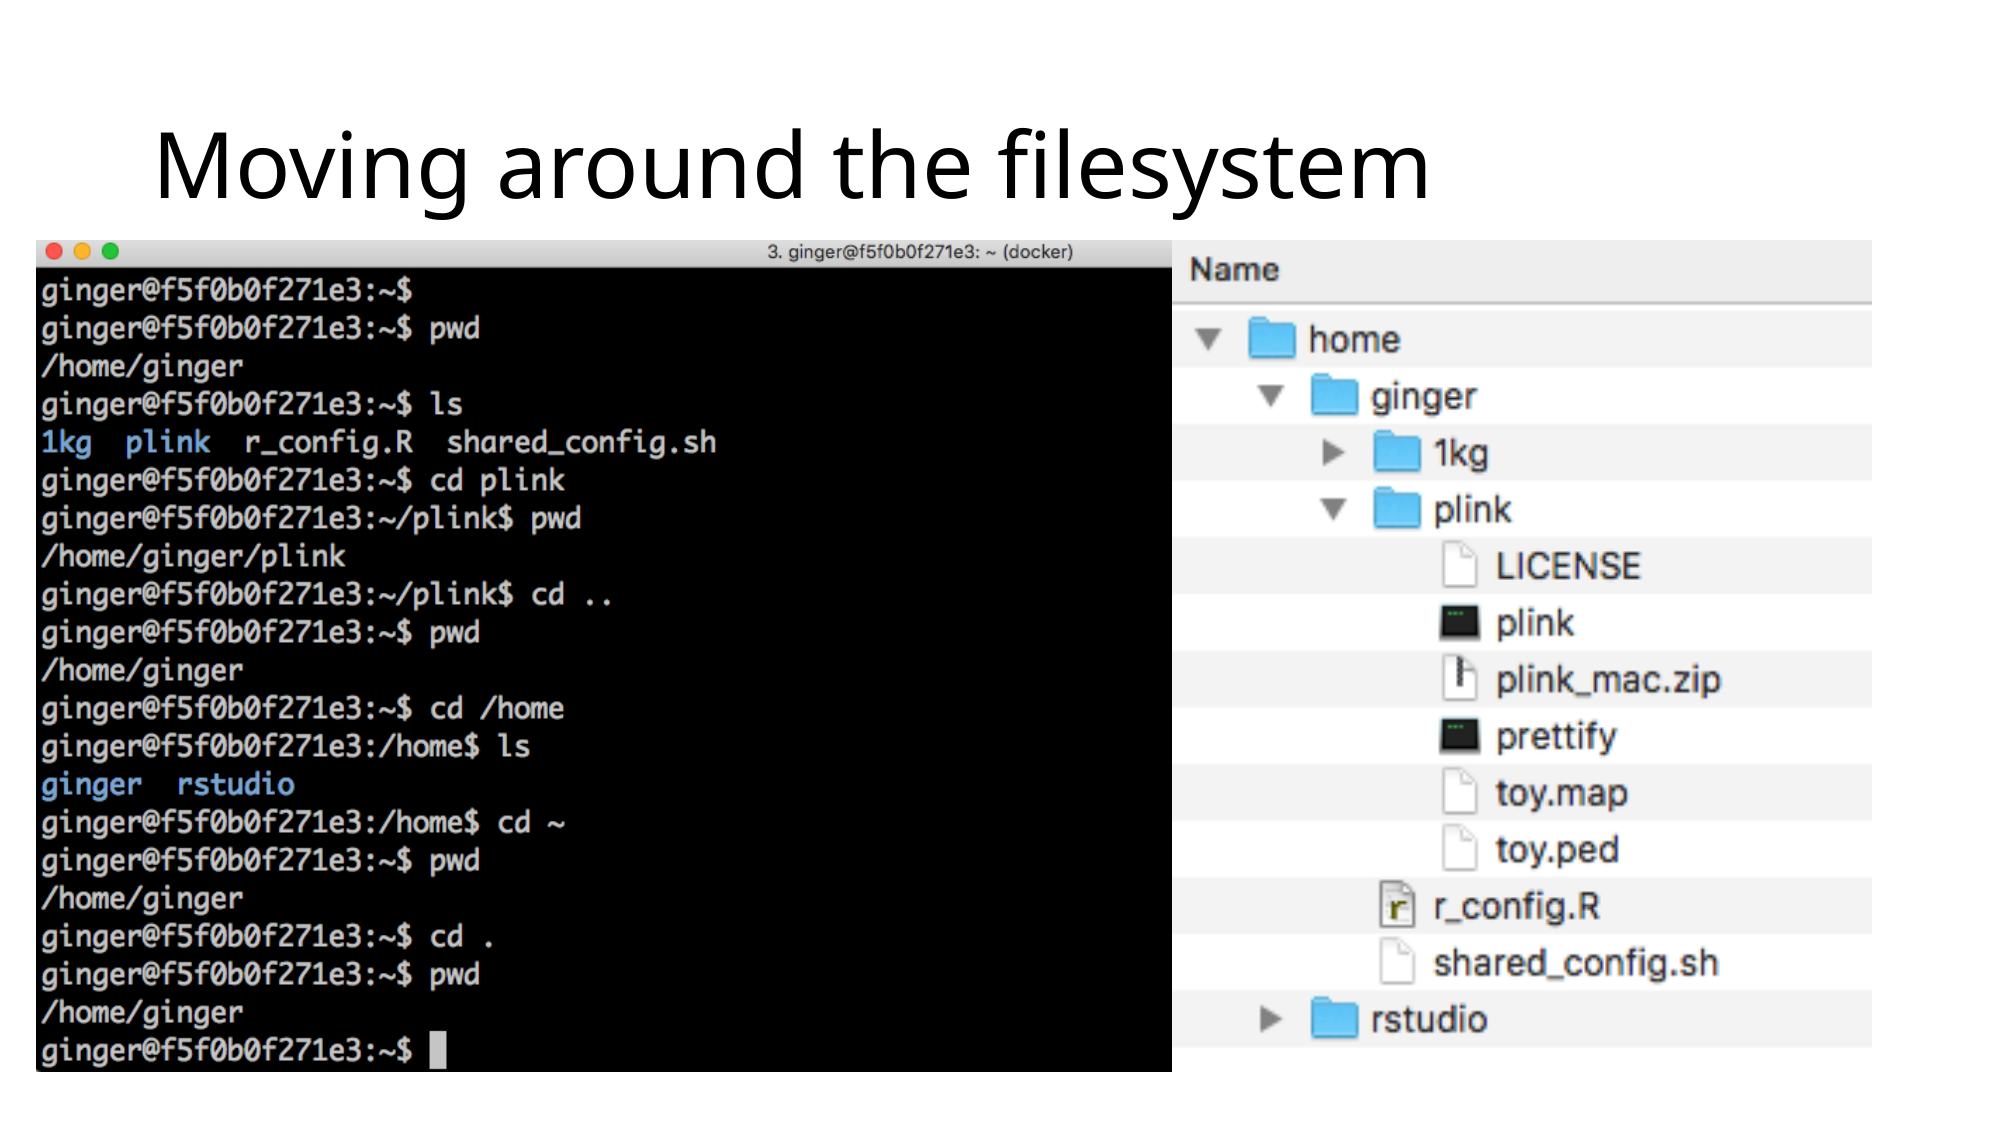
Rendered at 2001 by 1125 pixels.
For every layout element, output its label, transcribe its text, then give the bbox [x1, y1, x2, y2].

picture [36, 240, 1872, 1072]
title Moving around the filesystem [137, 59, 1863, 240]
